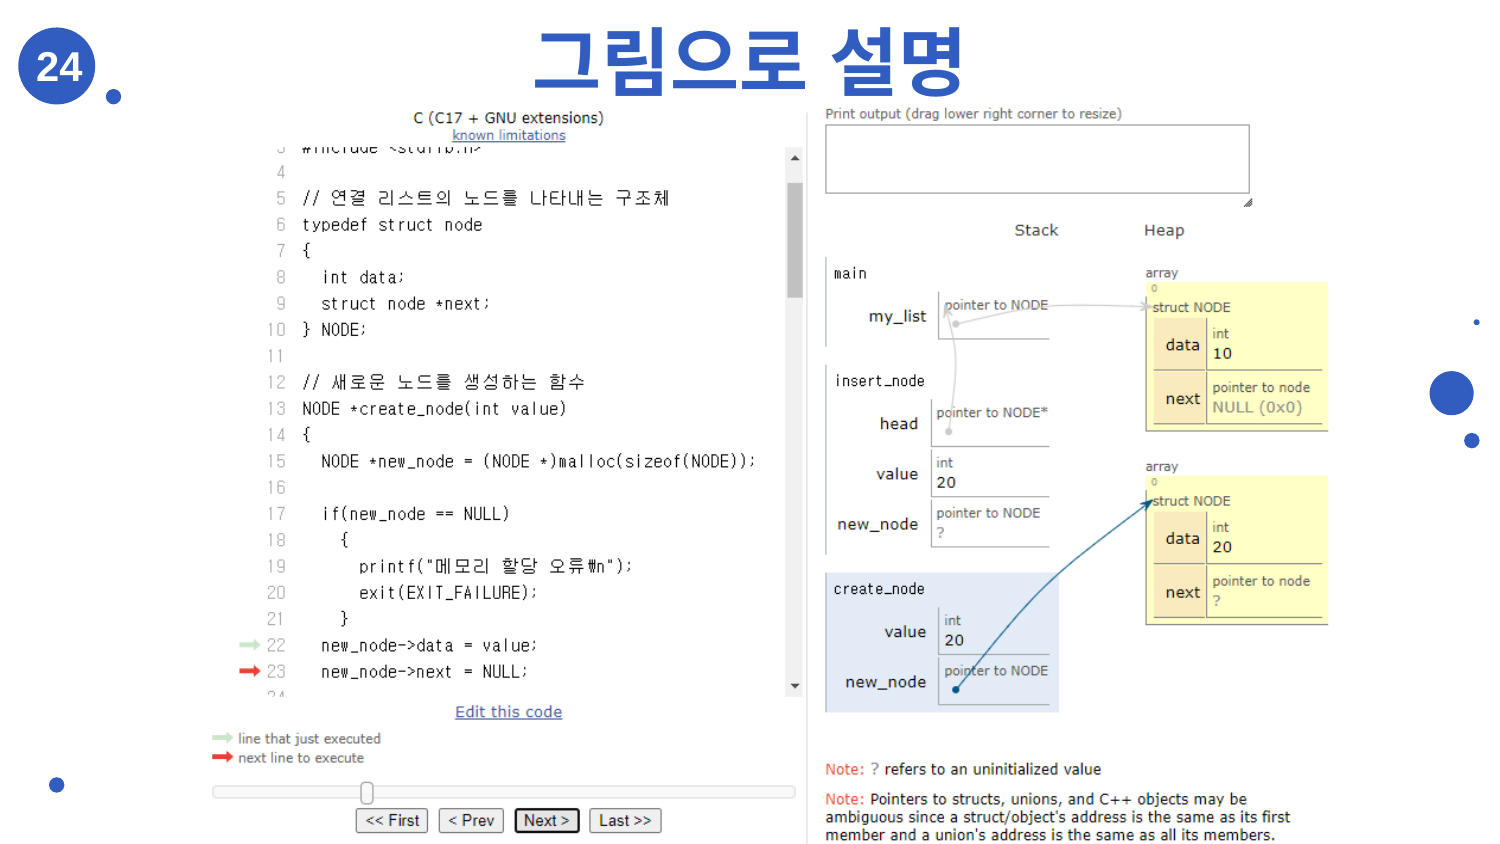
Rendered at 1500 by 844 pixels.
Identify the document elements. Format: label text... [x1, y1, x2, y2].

text_box [171, 96, 1367, 844]
title 그림으로 설명 [112, 0, 1388, 94]
text_box 24 [21, 32, 98, 98]
